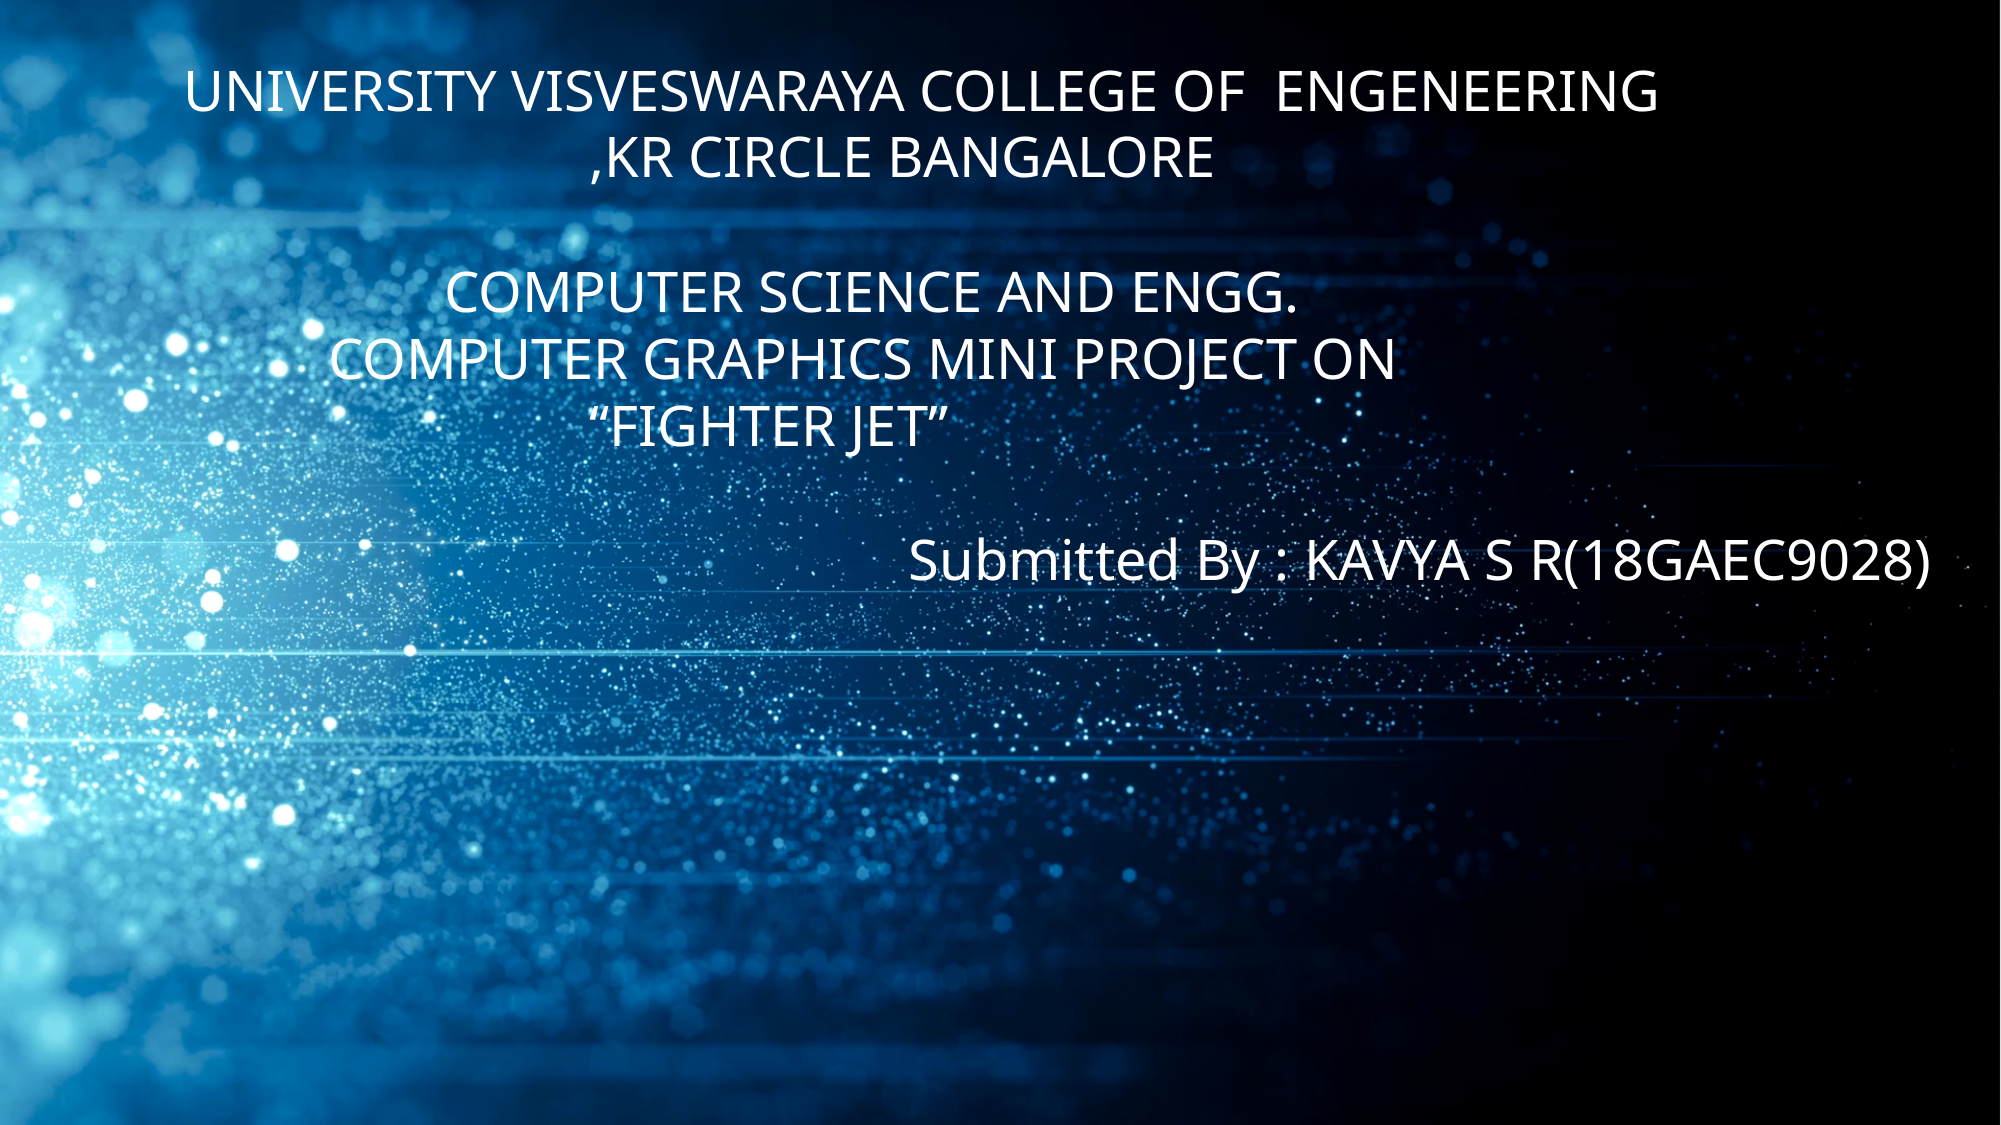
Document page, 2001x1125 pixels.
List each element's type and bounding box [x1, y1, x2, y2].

text_box [0, 0, 2000, 1125]
